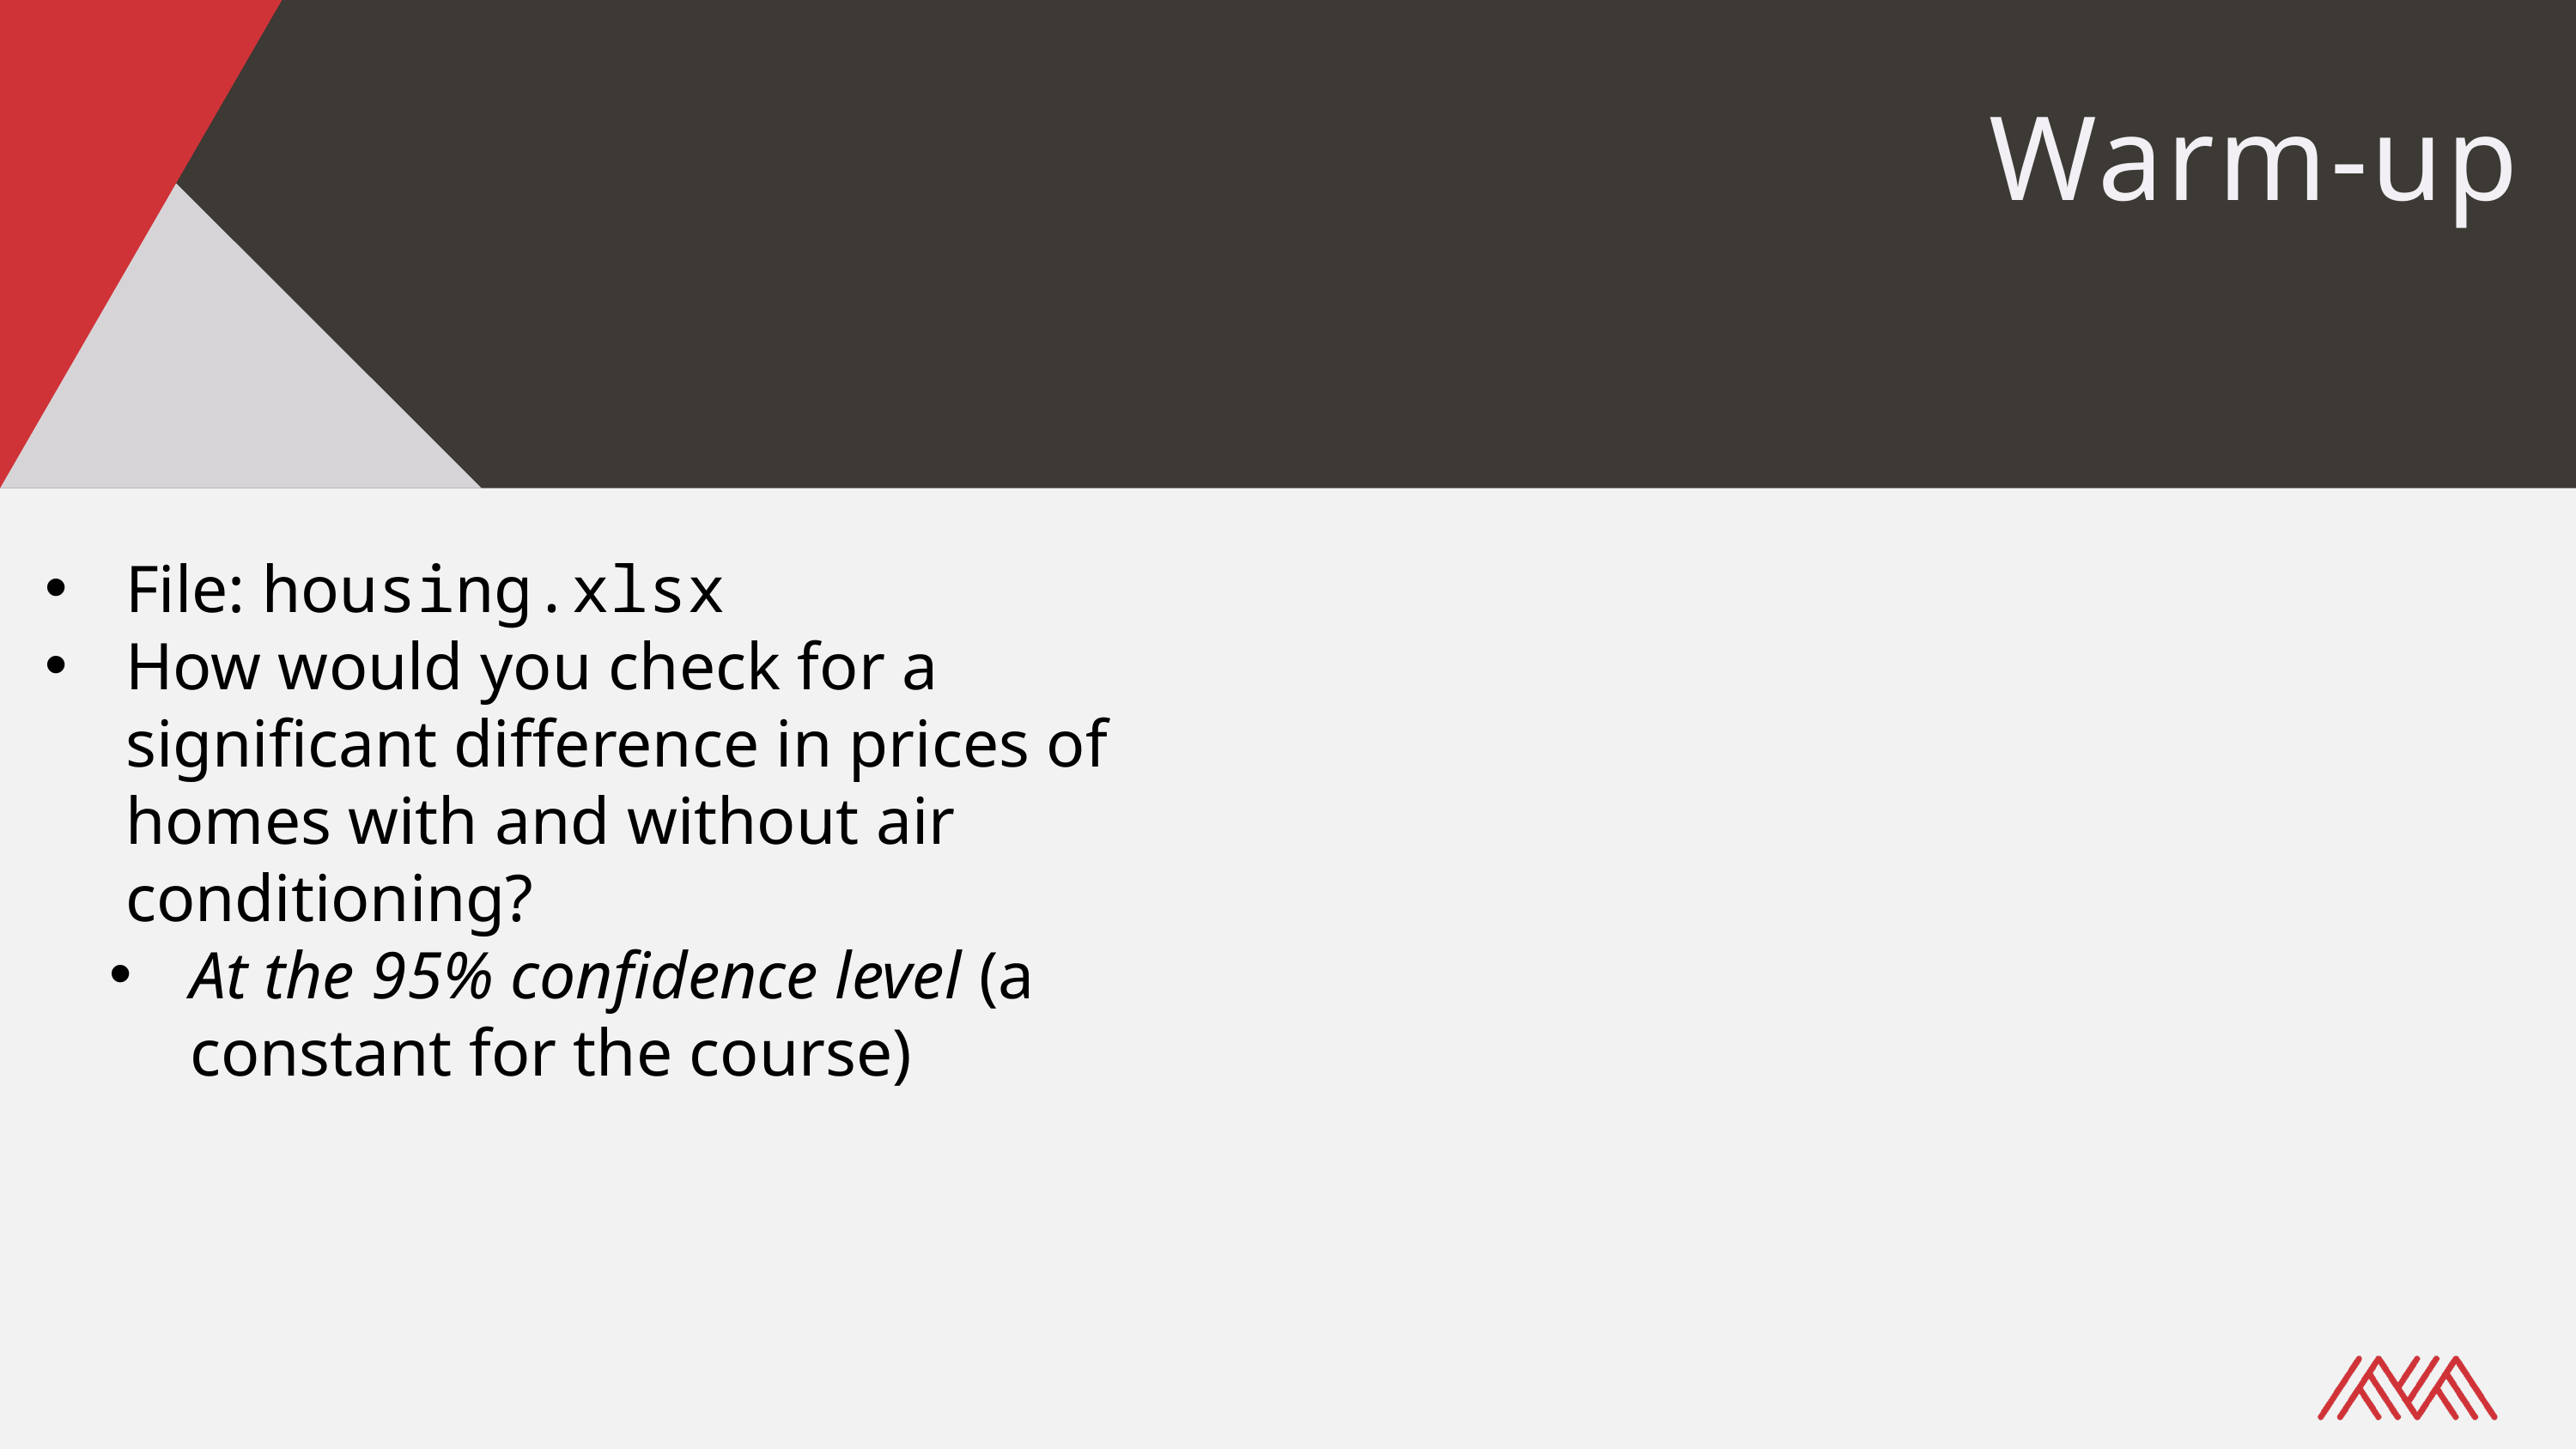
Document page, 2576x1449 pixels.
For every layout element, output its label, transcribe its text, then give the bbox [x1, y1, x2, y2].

text_box Warm-up [485, 61, 2519, 224]
text_box File: housing.xlsx How would you check for a significant difference in prices of homes with and without air conditioning? At the 95% confidence level (a constant for the course) [32, 542, 1181, 1095]
picture [2266, 1304, 2551, 1422]
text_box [302, 7, 483, 488]
text_box [302, 0, 2576, 488]
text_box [0, 0, 298, 488]
